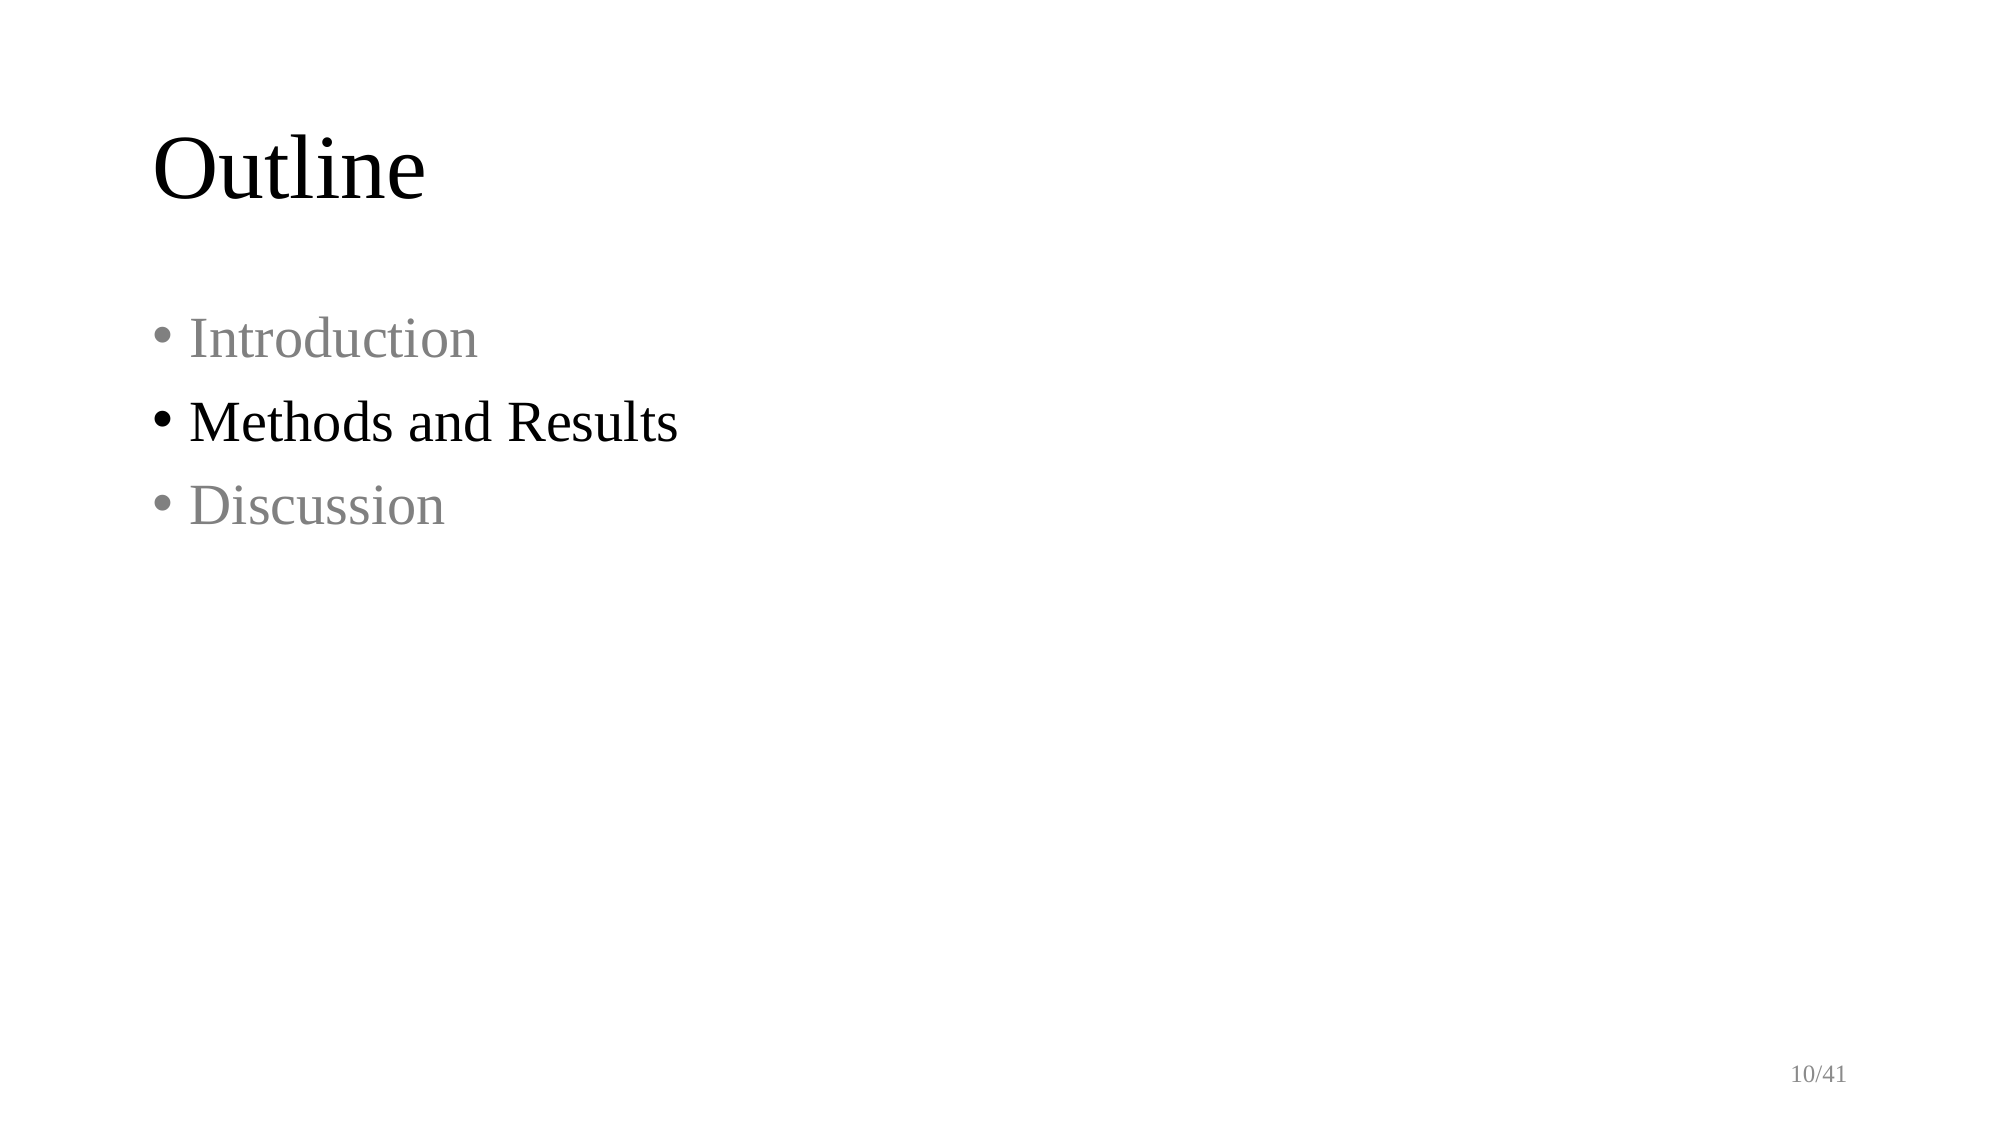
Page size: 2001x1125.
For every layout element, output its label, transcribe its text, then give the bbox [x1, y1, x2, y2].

slide_number 10/41 [1412, 1042, 1863, 1103]
list Introduction Methods and Results Discussion [137, 299, 1863, 1014]
title Outline [137, 59, 1863, 278]
